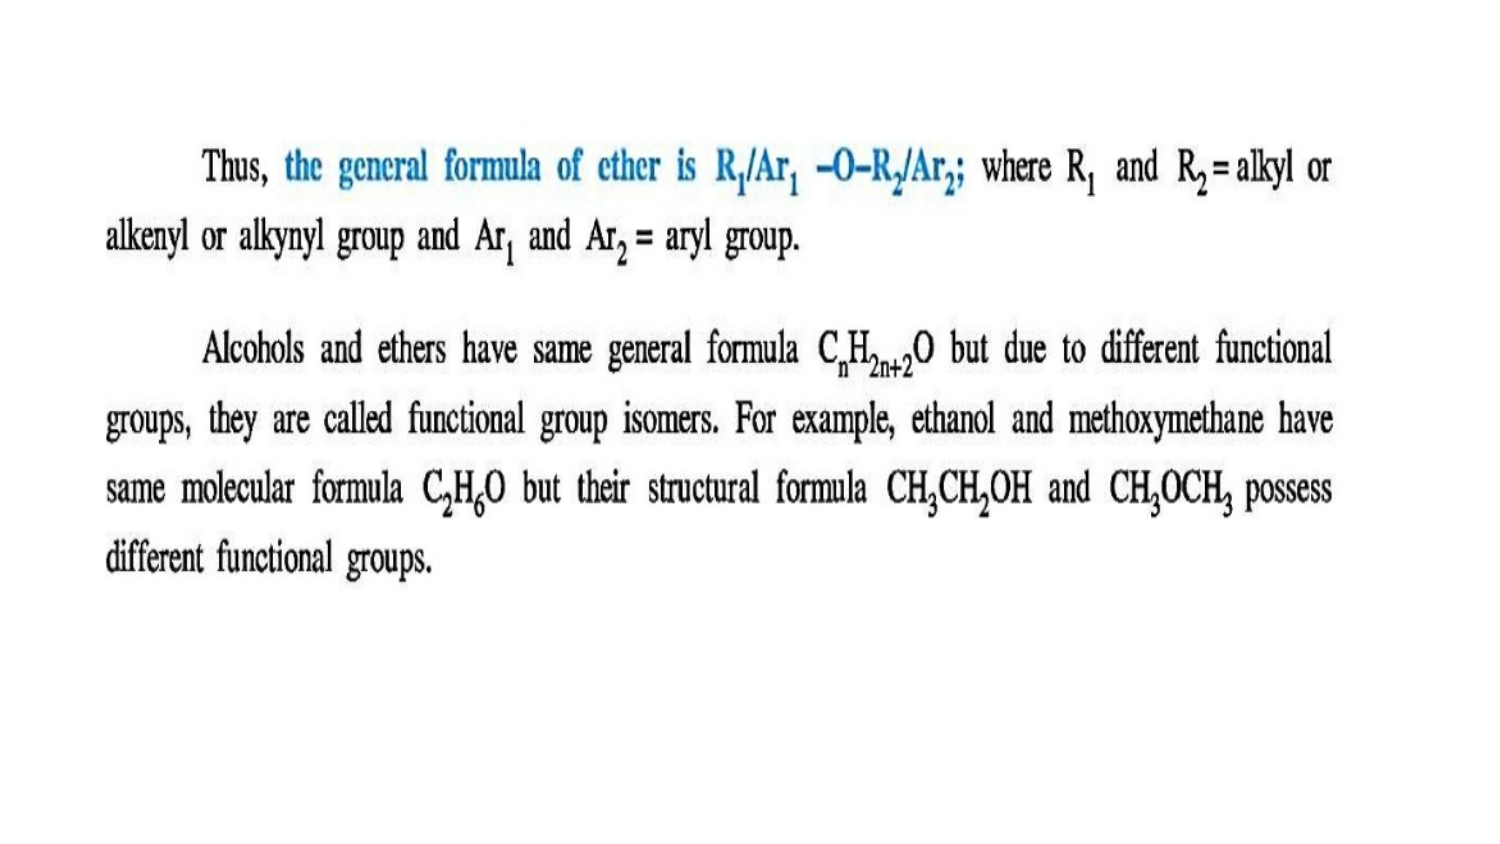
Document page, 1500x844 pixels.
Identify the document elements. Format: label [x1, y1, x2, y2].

picture [72, 0, 1383, 844]
